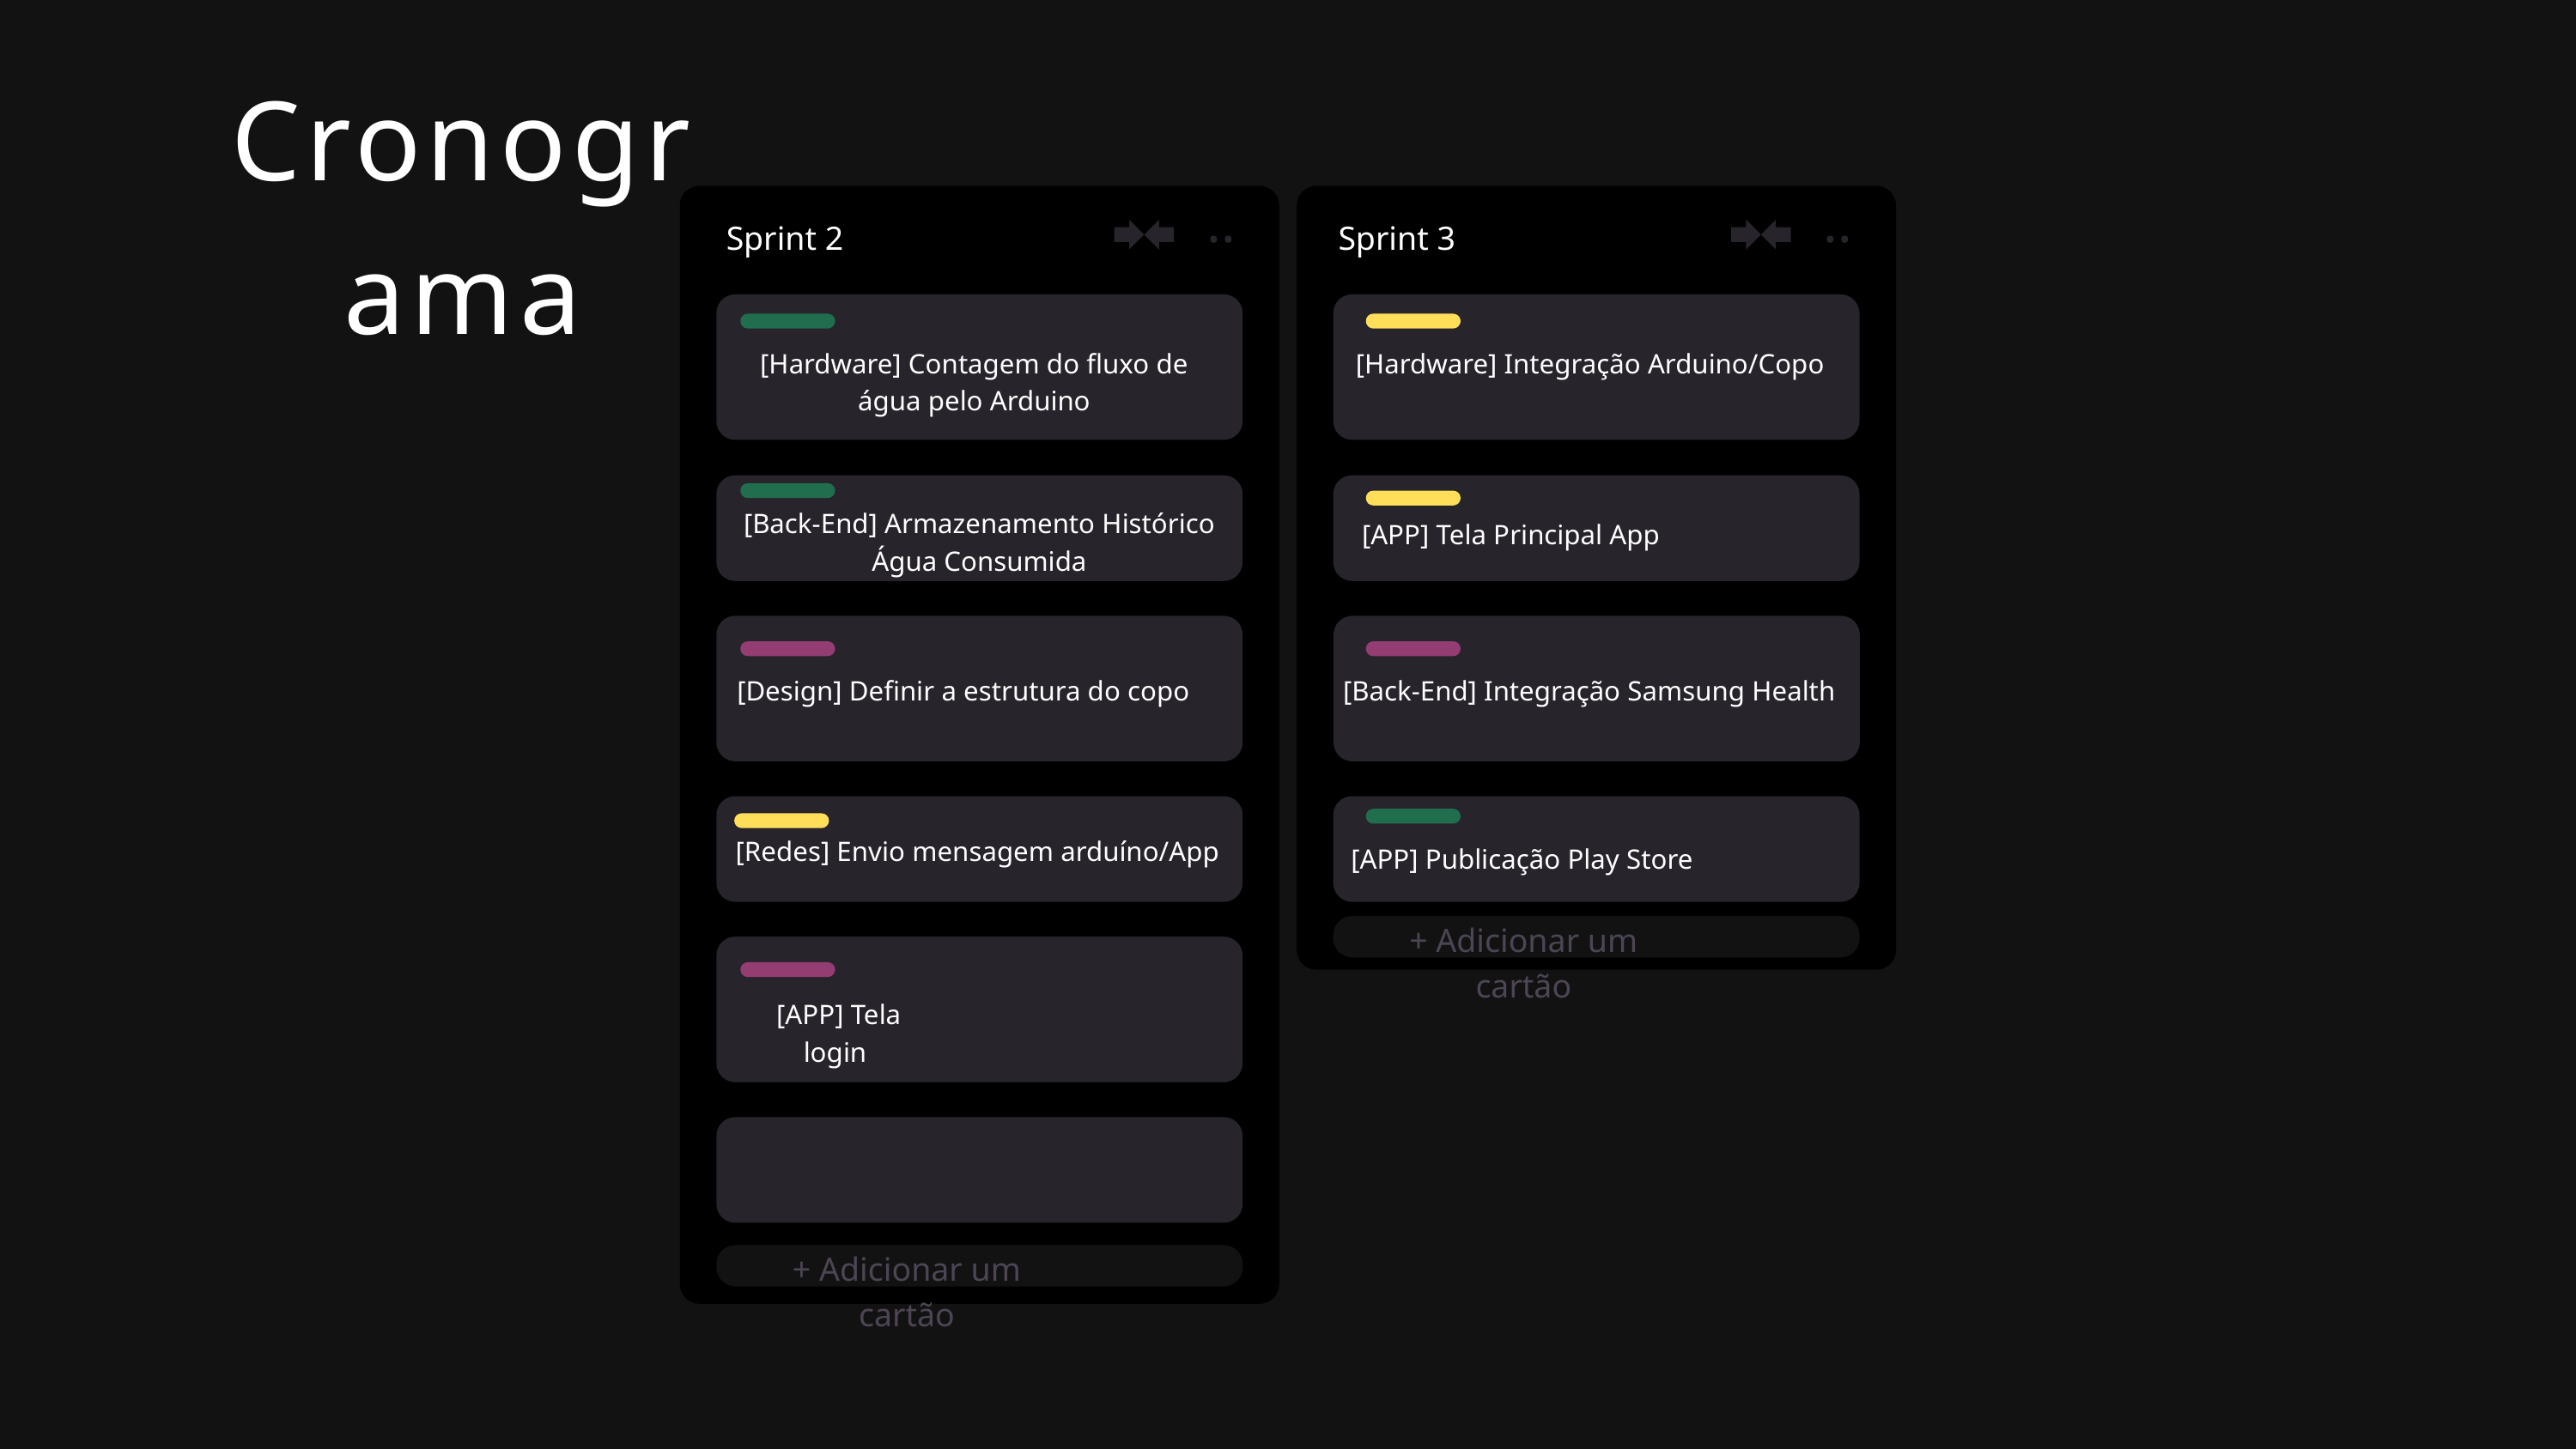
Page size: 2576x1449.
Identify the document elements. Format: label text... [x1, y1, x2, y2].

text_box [1144, 219, 1175, 250]
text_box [739, 482, 835, 499]
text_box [716, 936, 1243, 1082]
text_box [716, 294, 1243, 440]
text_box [1114, 219, 1143, 250]
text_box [1365, 640, 1461, 657]
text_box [1333, 915, 1860, 958]
text_box + Adicionar um cartão [1357, 977, 1690, 1004]
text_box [1296, 185, 1897, 970]
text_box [1333, 475, 1860, 581]
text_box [1333, 294, 1860, 440]
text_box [733, 813, 829, 828]
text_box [1365, 808, 1461, 824]
text_box + Adicionar um cartão [740, 1311, 1073, 1333]
text_box Cronograma [204, 48, 721, 356]
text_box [1730, 219, 1759, 250]
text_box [739, 313, 835, 329]
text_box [716, 1117, 1243, 1223]
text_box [1365, 313, 1461, 329]
text_box ... [1816, 178, 1860, 184]
text_box ... [1200, 178, 1243, 184]
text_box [1365, 490, 1461, 506]
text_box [716, 796, 1243, 902]
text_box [739, 961, 835, 978]
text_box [716, 615, 1243, 762]
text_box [1333, 796, 1860, 902]
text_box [716, 1245, 1243, 1287]
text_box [679, 185, 1279, 1304]
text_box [1760, 219, 1791, 250]
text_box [1333, 615, 1861, 762]
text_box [716, 475, 1243, 581]
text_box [739, 640, 835, 657]
